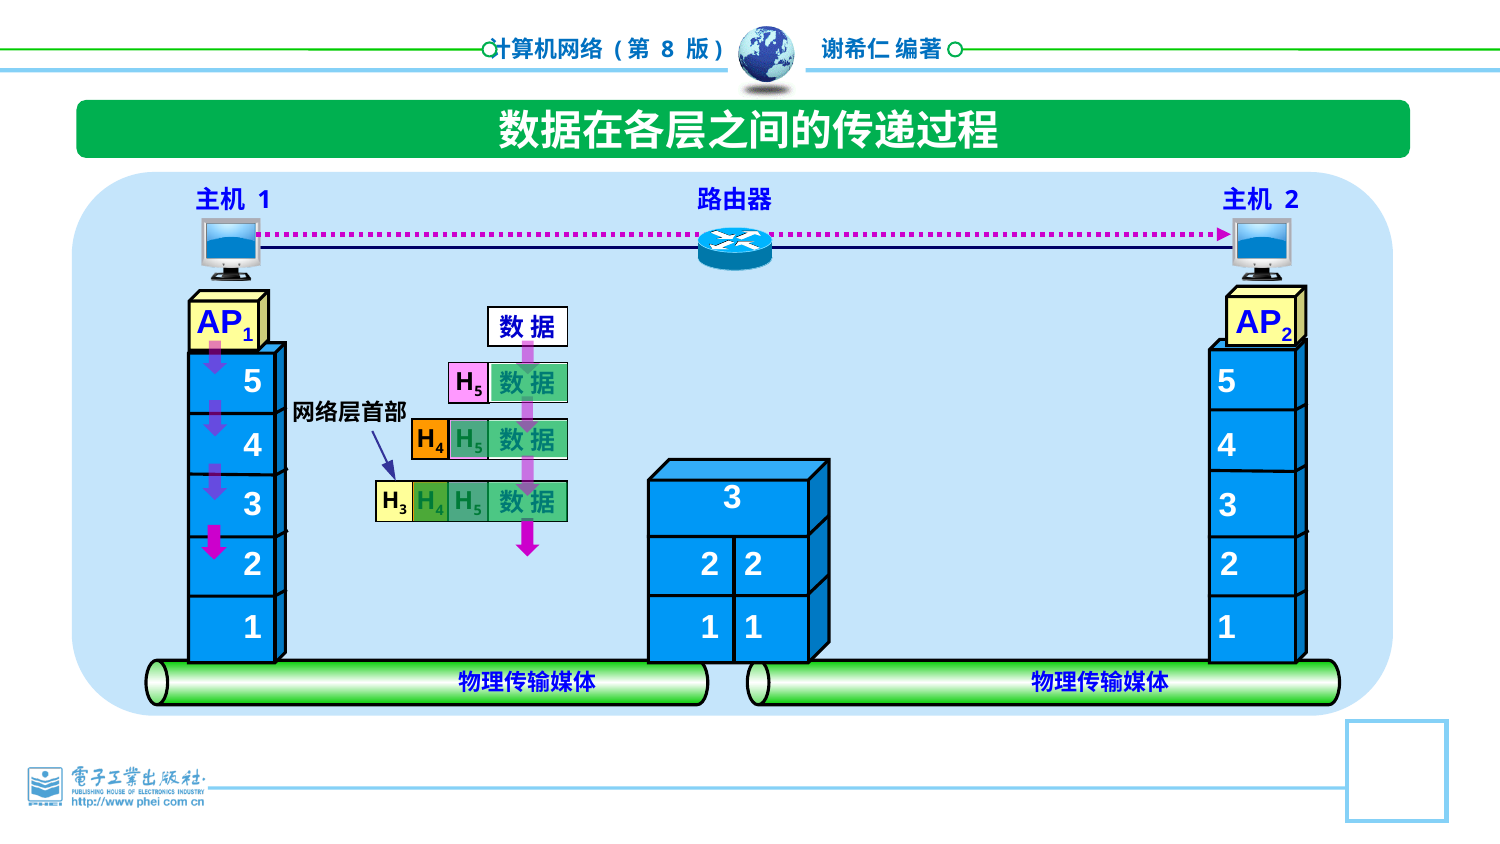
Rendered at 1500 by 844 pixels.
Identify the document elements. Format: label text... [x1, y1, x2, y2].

picture [196, 214, 265, 283]
text_box 主机 1 [180, 176, 287, 221]
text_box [448, 418, 568, 460]
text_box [276, 445, 423, 454]
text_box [276, 390, 423, 394]
text_box [489, 362, 569, 403]
picture [712, 241, 732, 251]
picture [738, 232, 758, 239]
text_box [193, 221, 1226, 290]
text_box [202, 455, 540, 501]
picture [713, 232, 734, 238]
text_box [646, 459, 830, 663]
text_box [180, 290, 289, 663]
text_box 路由器 [682, 176, 788, 221]
text_box 物理传输媒体 [1016, 660, 1185, 703]
text_box 主机 2 [1208, 176, 1314, 221]
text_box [200, 517, 540, 560]
text_box H4 [427, 445, 443, 454]
text_box [145, 660, 708, 705]
picture [697, 226, 773, 242]
list 数据在各层之间的传递过程 [204, 99, 1293, 158]
picture [697, 259, 773, 271]
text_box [1201, 285, 1309, 663]
text_box [747, 660, 1340, 705]
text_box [202, 340, 540, 375]
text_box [427, 480, 568, 522]
picture [1227, 214, 1296, 283]
picture [23, 764, 208, 809]
text_box [69, 169, 1396, 718]
text_box 物理传输媒体 [443, 660, 612, 703]
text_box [202, 396, 539, 437]
picture [737, 242, 759, 250]
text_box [748, 670, 767, 674]
text_box H5 [448, 383, 487, 394]
text_box 数 据 [487, 306, 568, 346]
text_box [276, 509, 423, 516]
picture [736, 24, 796, 99]
